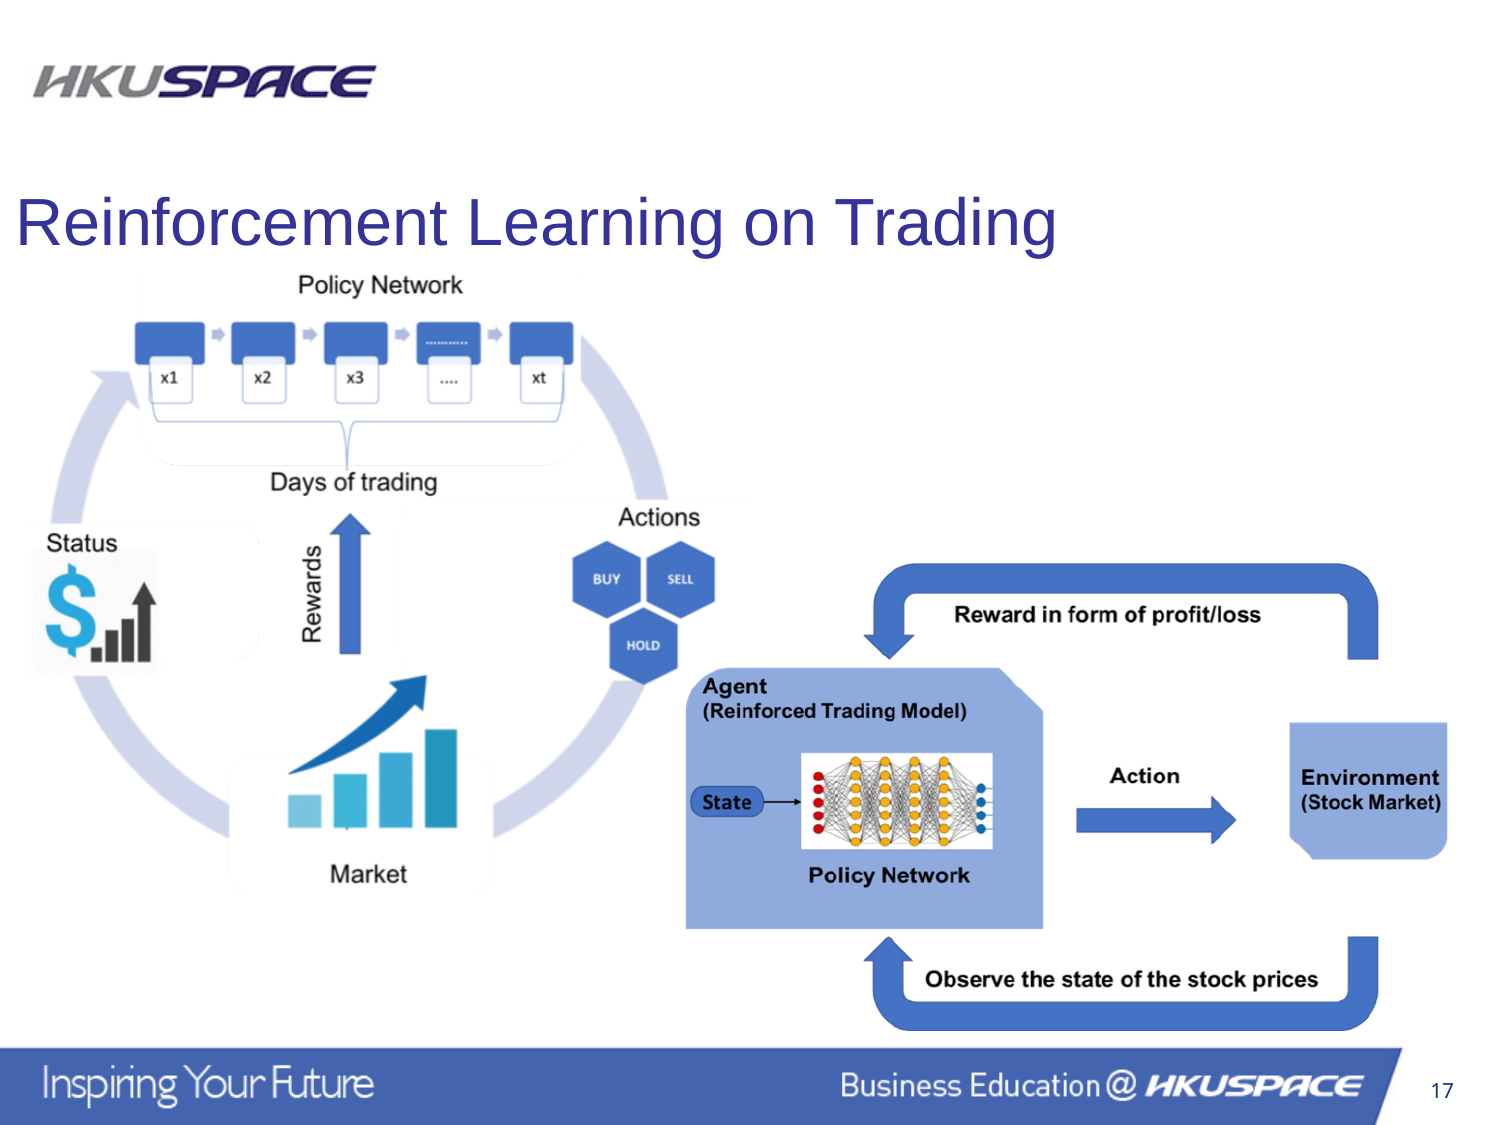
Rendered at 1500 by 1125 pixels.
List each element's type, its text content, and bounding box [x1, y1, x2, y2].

slide_number 17 [1415, 1070, 1499, 1125]
title Reinforcement Learning on Trading [0, 101, 1325, 266]
picture [0, 0, 1500, 1125]
